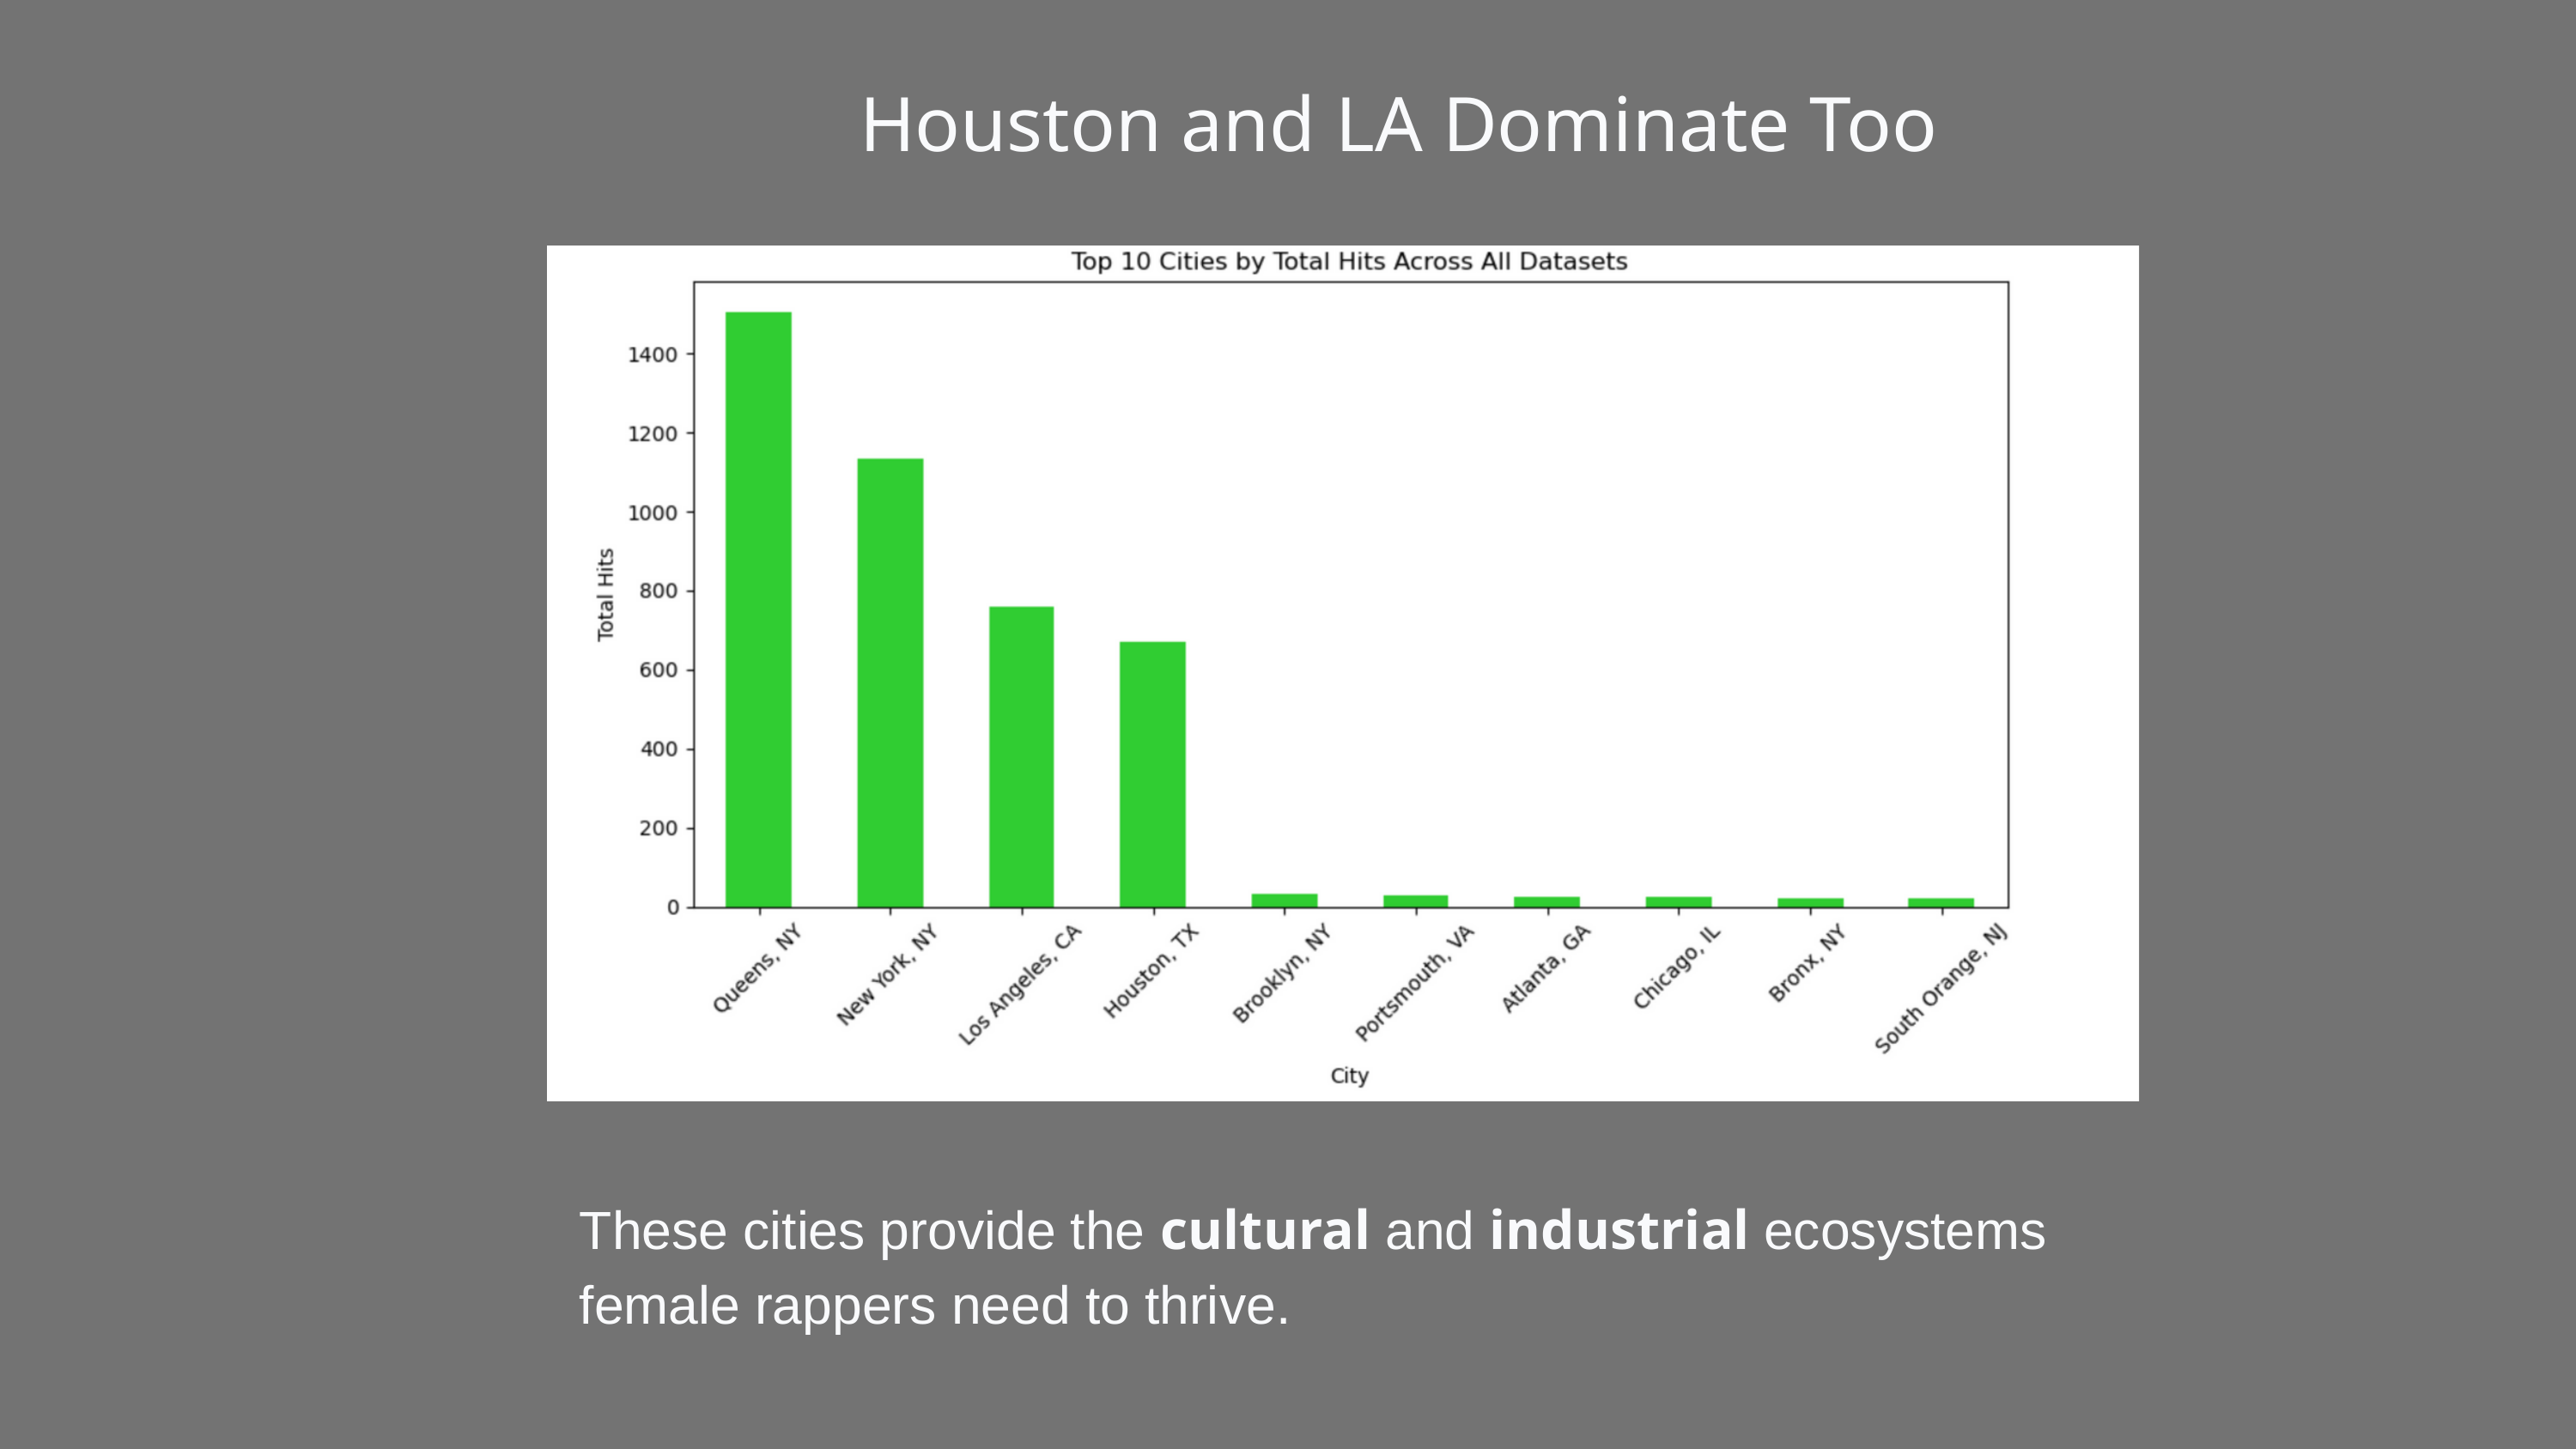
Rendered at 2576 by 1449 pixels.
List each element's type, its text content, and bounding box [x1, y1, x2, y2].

text_box Houston and LA Dominate Too [690, 61, 2107, 167]
text_box [547, 246, 2140, 1101]
text_box These cities provide the cultural and industrial ecosystems female rappers need to thrive. [579, 1185, 2107, 1336]
